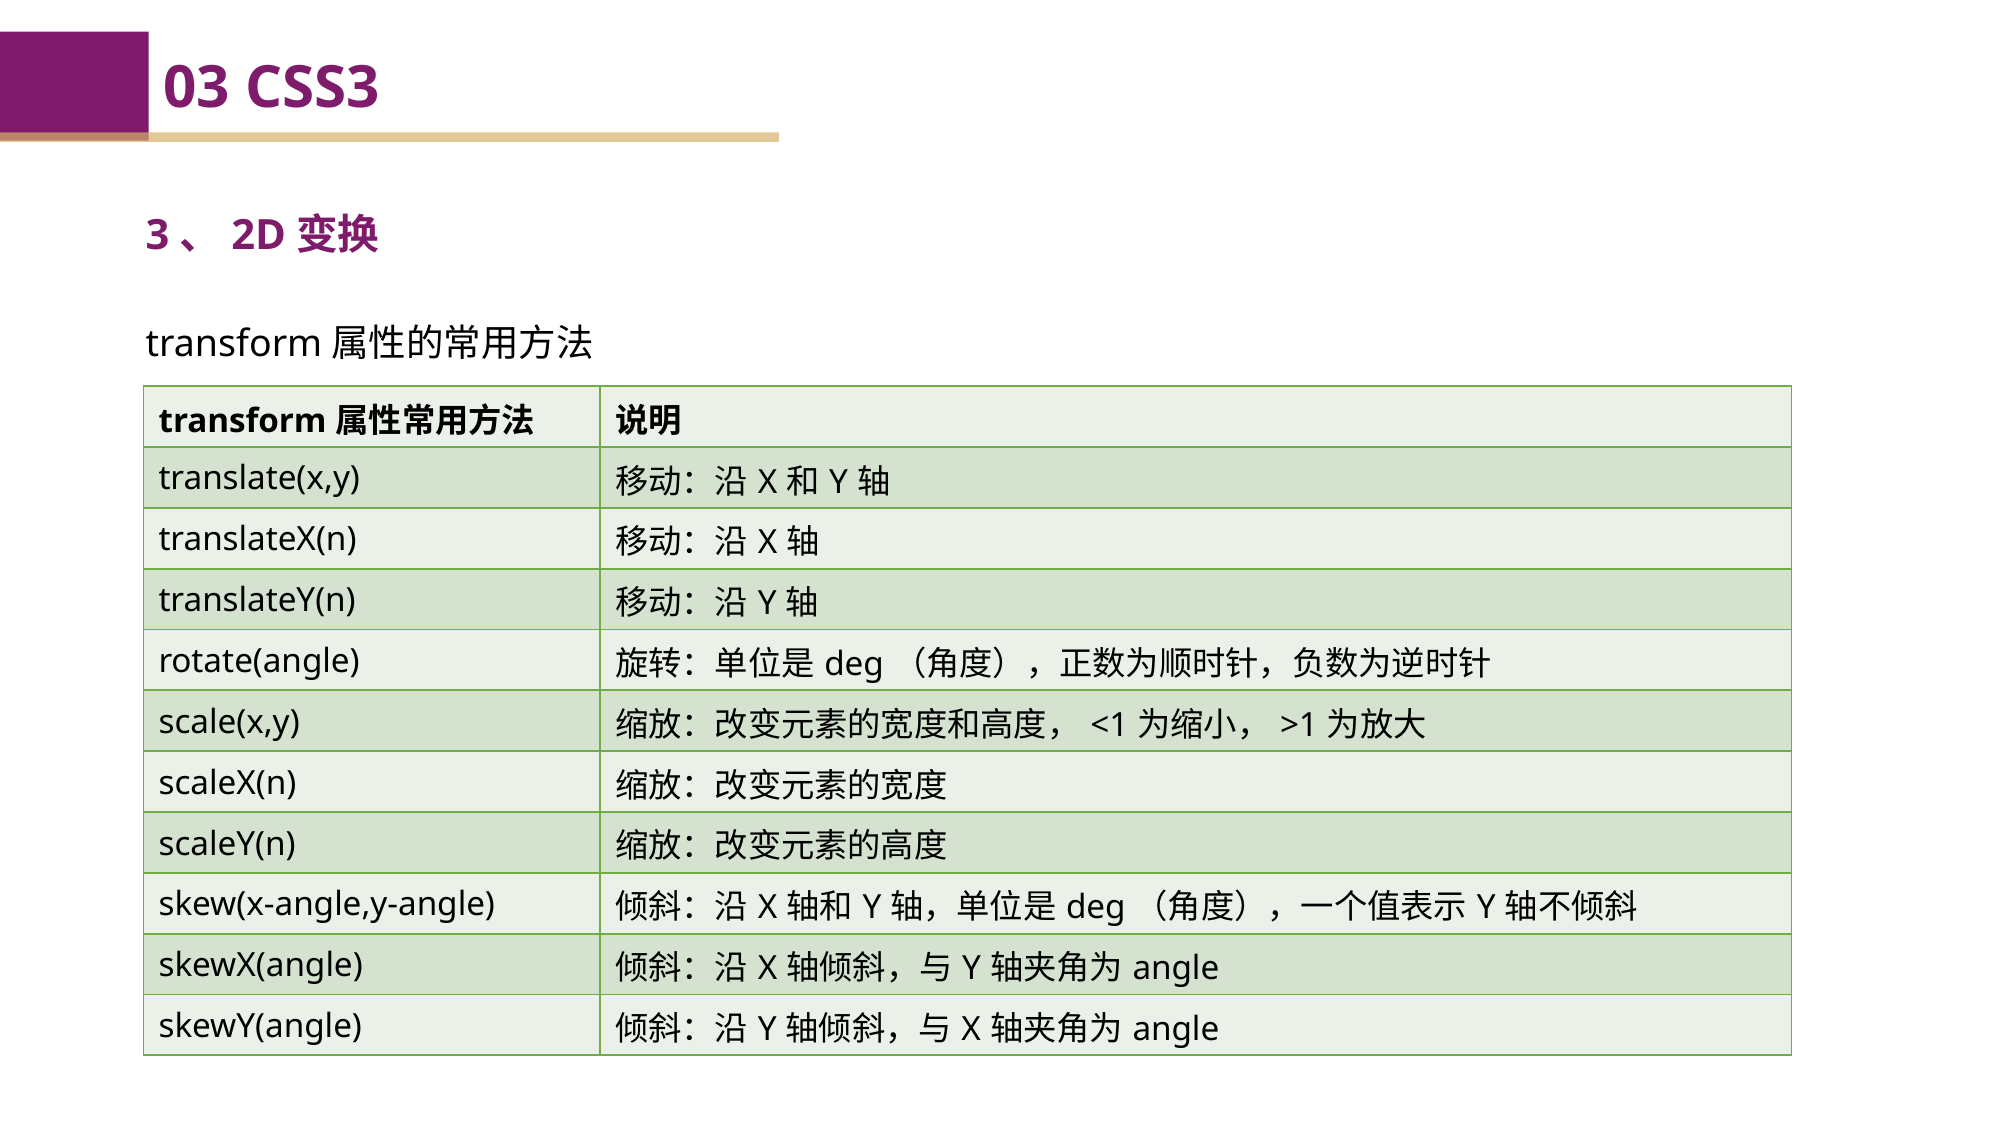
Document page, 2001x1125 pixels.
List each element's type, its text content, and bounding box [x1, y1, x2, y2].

table_cell 移动：沿Y轴 [601, 570, 1791, 629]
slide_number [1412, 1042, 1863, 1103]
table_cell 倾斜：沿X轴和Y轴，单位是deg（角度），一个值表示Y轴不倾斜 [601, 874, 1791, 933]
table_header transform属性常用方法 [144, 387, 599, 446]
table_cell translate(x,y) [144, 448, 599, 507]
table_cell 缩放：改变元素的宽度 [601, 752, 1791, 811]
table_cell 缩放：改变元素的高度 [601, 813, 1791, 872]
table_cell 倾斜：沿Y轴倾斜，与X轴夹角为angle [601, 995, 1791, 1054]
table_cell 缩放：改变元素的宽度和高度，<1为缩小，>1为放大 [601, 691, 1791, 750]
table_cell scale(x,y) [144, 691, 599, 750]
text_box 03 CSS3 [150, 41, 925, 127]
table_cell 移动：沿X轴 [601, 509, 1791, 568]
text_box transform属性的常用方法 [130, 288, 1747, 371]
table_cell translateY(n) [144, 570, 599, 629]
table_cell skewY(angle) [144, 995, 599, 1054]
table_cell 旋转：单位是deg（角度），正数为顺时针，负数为逆时针 [601, 630, 1791, 689]
table_cell skew(x-angle,y-angle) [144, 874, 599, 933]
table_cell 移动：沿X和Y轴 [601, 448, 1791, 507]
text_box [0, 31, 150, 132]
table_cell scaleX(n) [144, 752, 599, 811]
table_cell translateX(n) [144, 509, 599, 568]
table_header 说明 [601, 387, 1791, 446]
table_cell skewX(angle) [144, 935, 599, 994]
table_cell 倾斜：沿X轴倾斜，与Y轴夹角为angle [601, 935, 1791, 994]
table_cell scaleY(n) [144, 813, 599, 872]
table_cell rotate(angle) [144, 630, 599, 689]
text_box 3、2D变换 [130, 200, 1937, 266]
